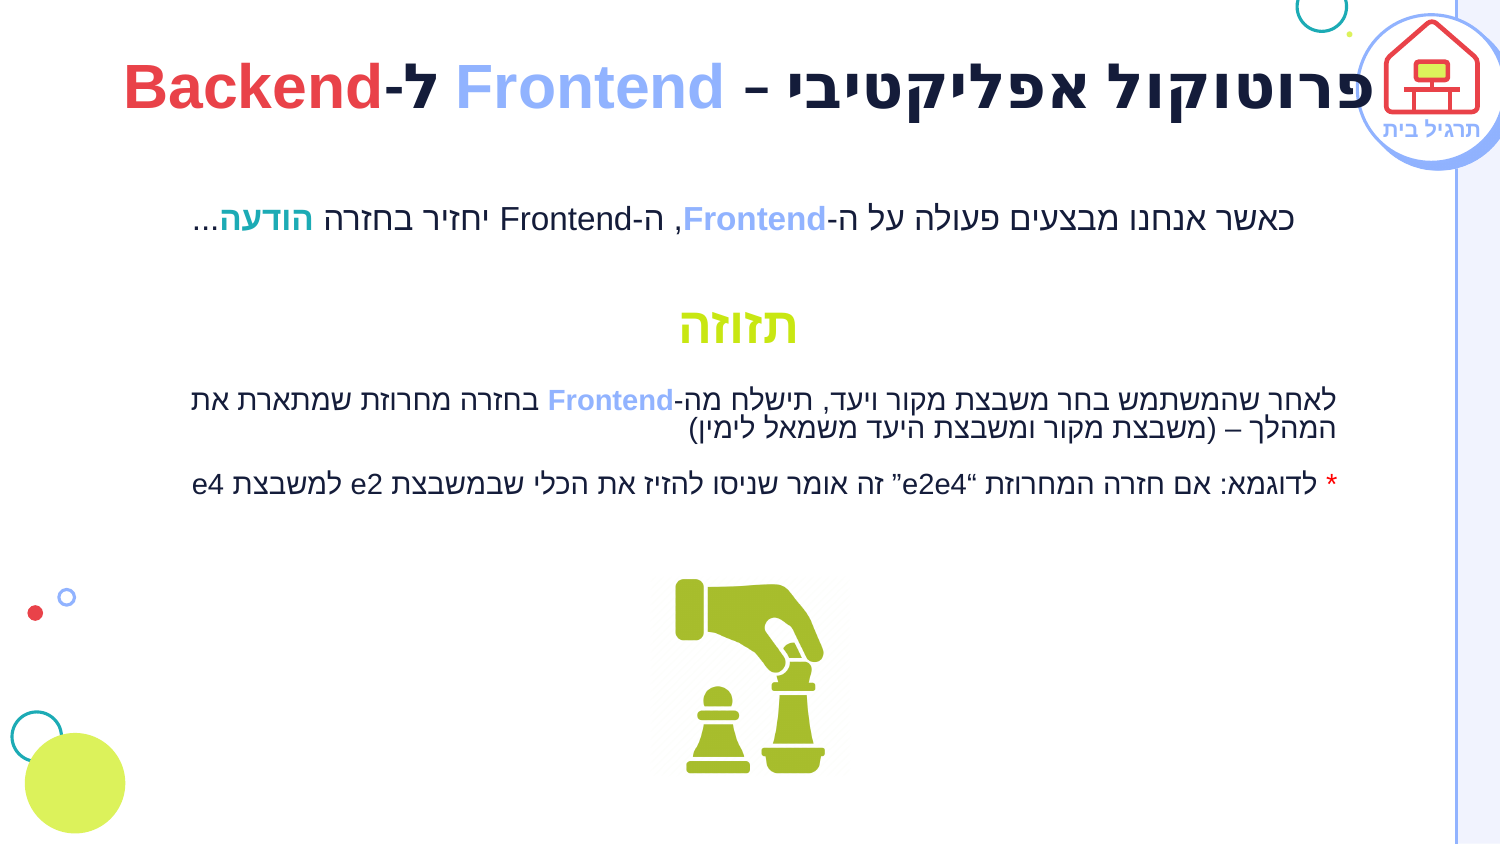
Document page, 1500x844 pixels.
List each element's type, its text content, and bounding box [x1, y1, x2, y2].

text_box תזוזה לאחר שהמשתמש בחר משבצת מקור ויעד, תישלח מה-Frontend בחזרה מחרוזת שמתארת את המהלך – (משבצת מקור ומשבצת היעד משמאל לימין) * לדוגמא: אם חזרה המחרוזת “e2e4” זה אומר שניסו להזיז את הכלי שבמשבצת e2 למשבצת e4 [162, 268, 1338, 537]
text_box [1386, 21, 1478, 113]
text_box פרוטוקול אפליקטיבי – Frontend ל-Backend [88, 45, 1412, 155]
text_box תרגיל בית [1412, 102, 1493, 143]
list כאשר אנחנו מבצעים פעולה על ה-Frontend, ה-Frontend יחזיר בחזרה הודעה... [182, 181, 1318, 252]
picture [649, 575, 851, 777]
